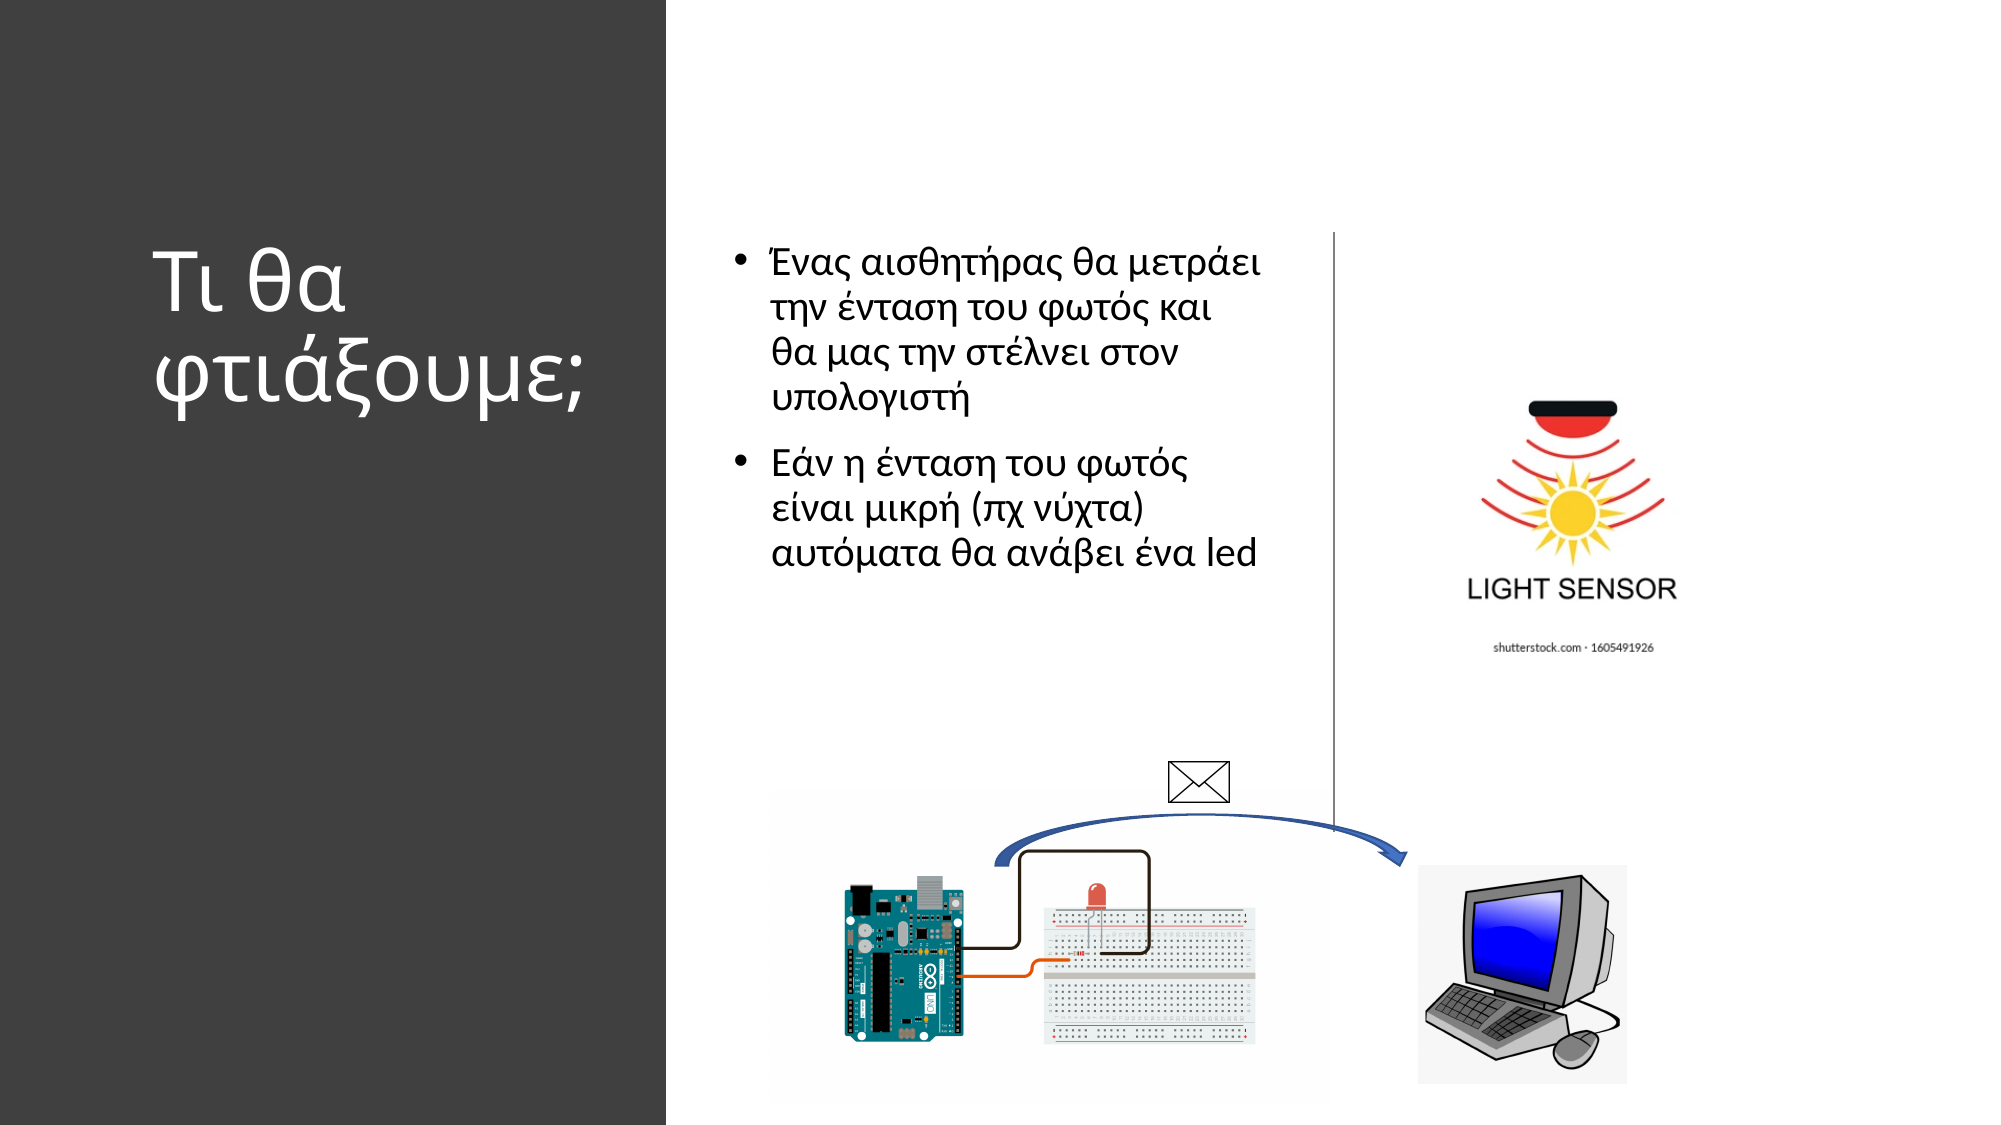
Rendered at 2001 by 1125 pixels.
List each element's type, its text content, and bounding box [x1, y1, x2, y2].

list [1437, 364, 1709, 657]
picture [1418, 865, 1627, 1084]
list Ένας αισθητήρας θα μετράει την ένταση του φωτός και θα μας την στέλνει στον υπολογιστή Εάν η ένταση του φωτός είναι μικρή (πχ νύχτα) αυτόματα θα ανάβει ένα led [718, 231, 1281, 948]
text_box [0, 0, 667, 1125]
title Τι θα φτιάξουμε; [137, 231, 613, 948]
picture [769, 761, 1330, 1105]
text_box [1334, 825, 1408, 868]
